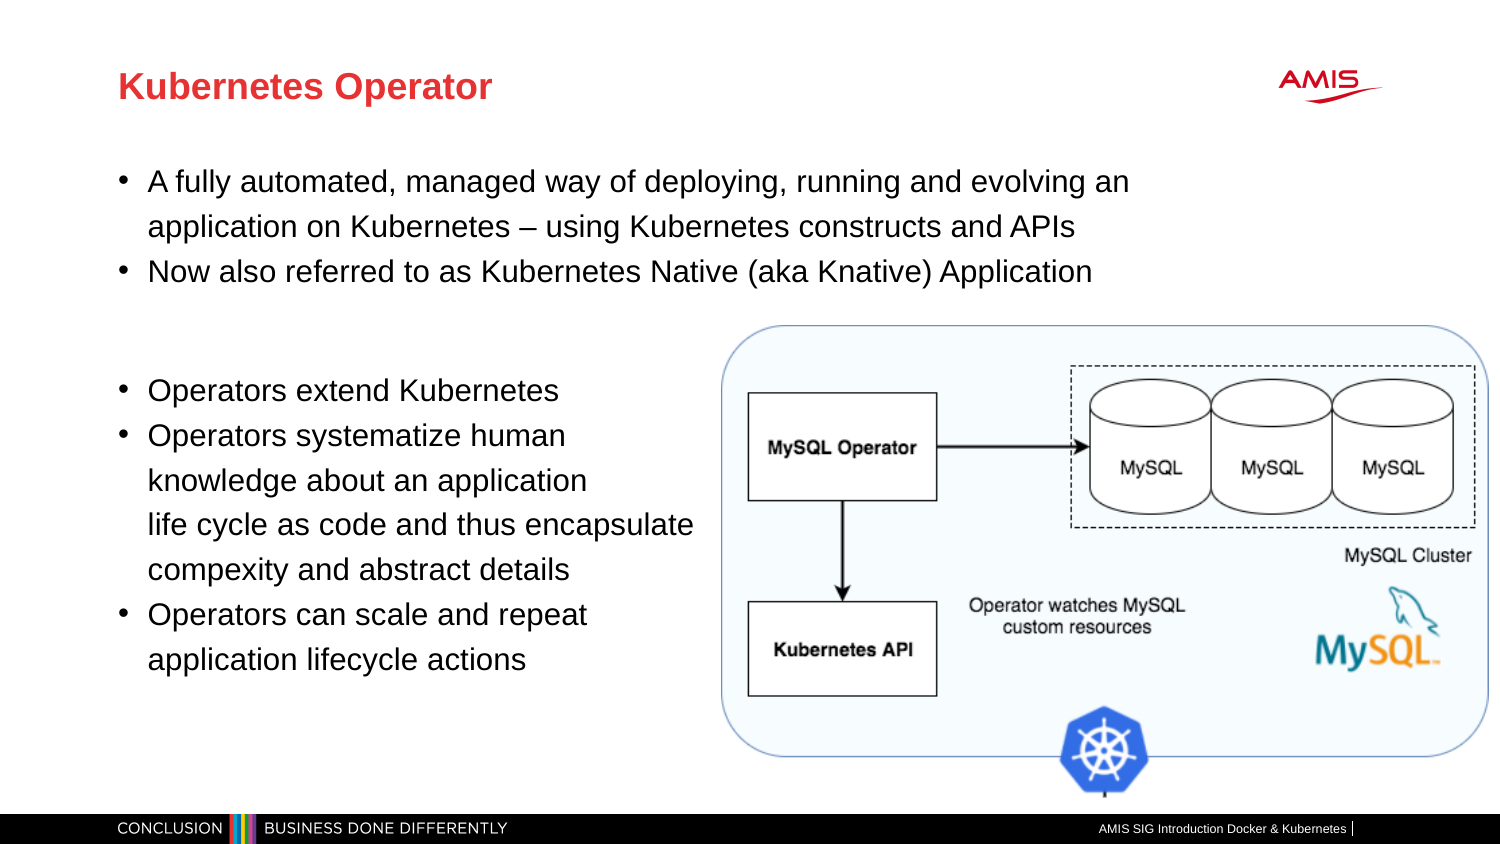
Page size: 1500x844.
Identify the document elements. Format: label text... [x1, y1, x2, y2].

picture [1205, 58, 1388, 106]
picture [0, 814, 236, 844]
title Kubernetes Operator [118, 47, 1205, 130]
list A fully automated, managed way of deploying, running and evolving an application on Kubernetes – using Kubernetes constructs and APIs Now also referred to as Kubernetes Native (aka Knative) Application Operators extend Kubernetes Operators systematize human knowledge about an application life cycle as code and thus encapsulate compexity and abstract details Operators can scale and repeat application lifecycle actions [118, 153, 1205, 774]
footer AMIS SIG Introduction Docker & Kubernetes [814, 820, 1347, 839]
picture [721, 325, 1489, 810]
picture [239, 814, 1500, 844]
